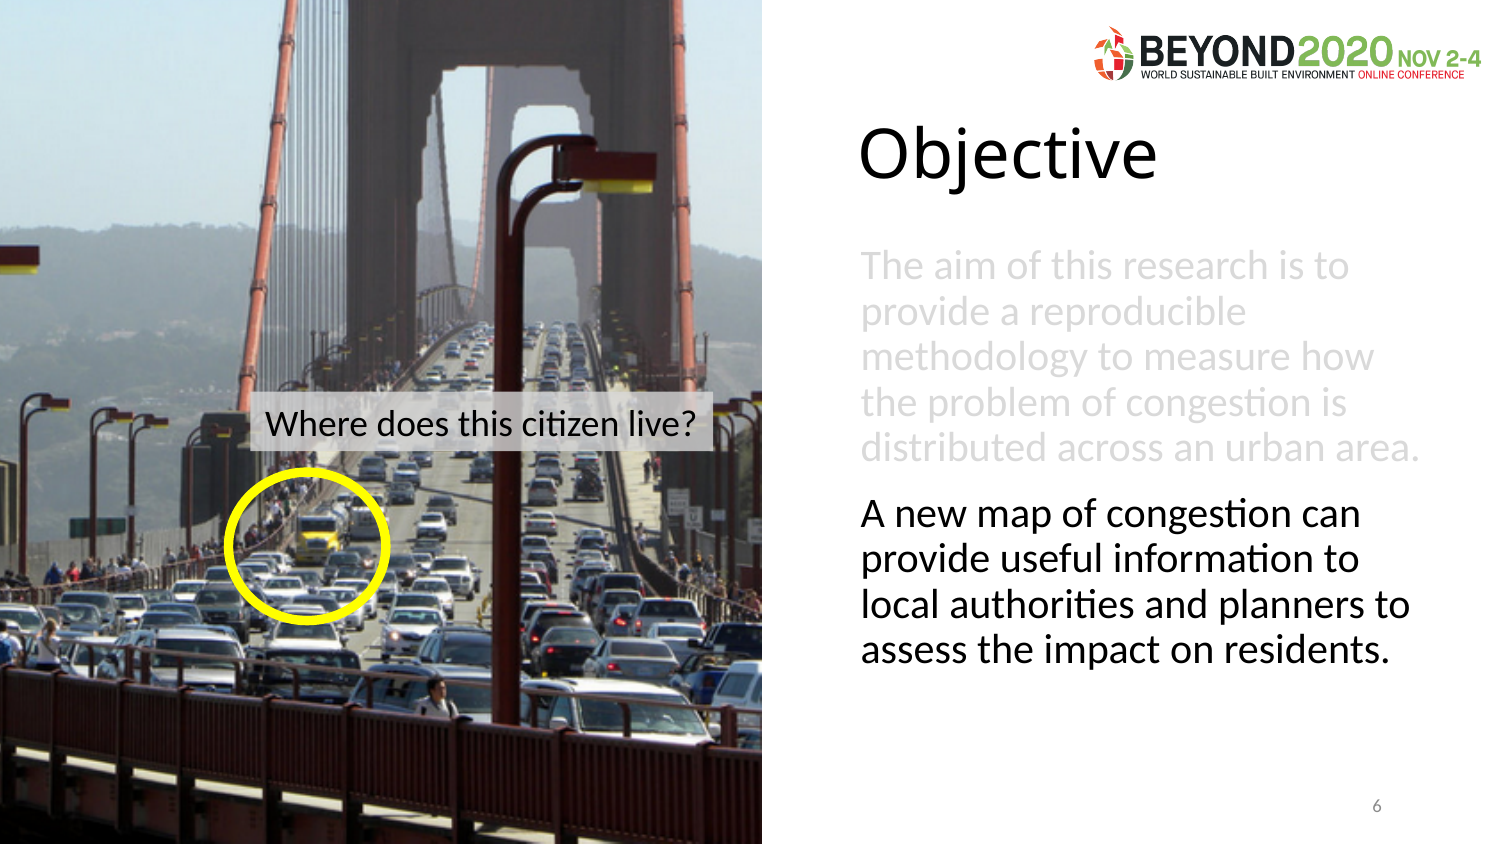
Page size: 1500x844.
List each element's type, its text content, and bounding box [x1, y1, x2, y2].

slide_number 6 [1059, 782, 1397, 827]
list The aim of this research is to provide a reproducible methodology to measure how the problem of congestion is distributed across an urban area. A new map of congestion can provide useful information to local authorities and planners to assess the impact on residents. [845, 236, 1440, 708]
title Objective [842, 110, 1500, 202]
picture [1082, 22, 1492, 87]
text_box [0, 0, 762, 844]
